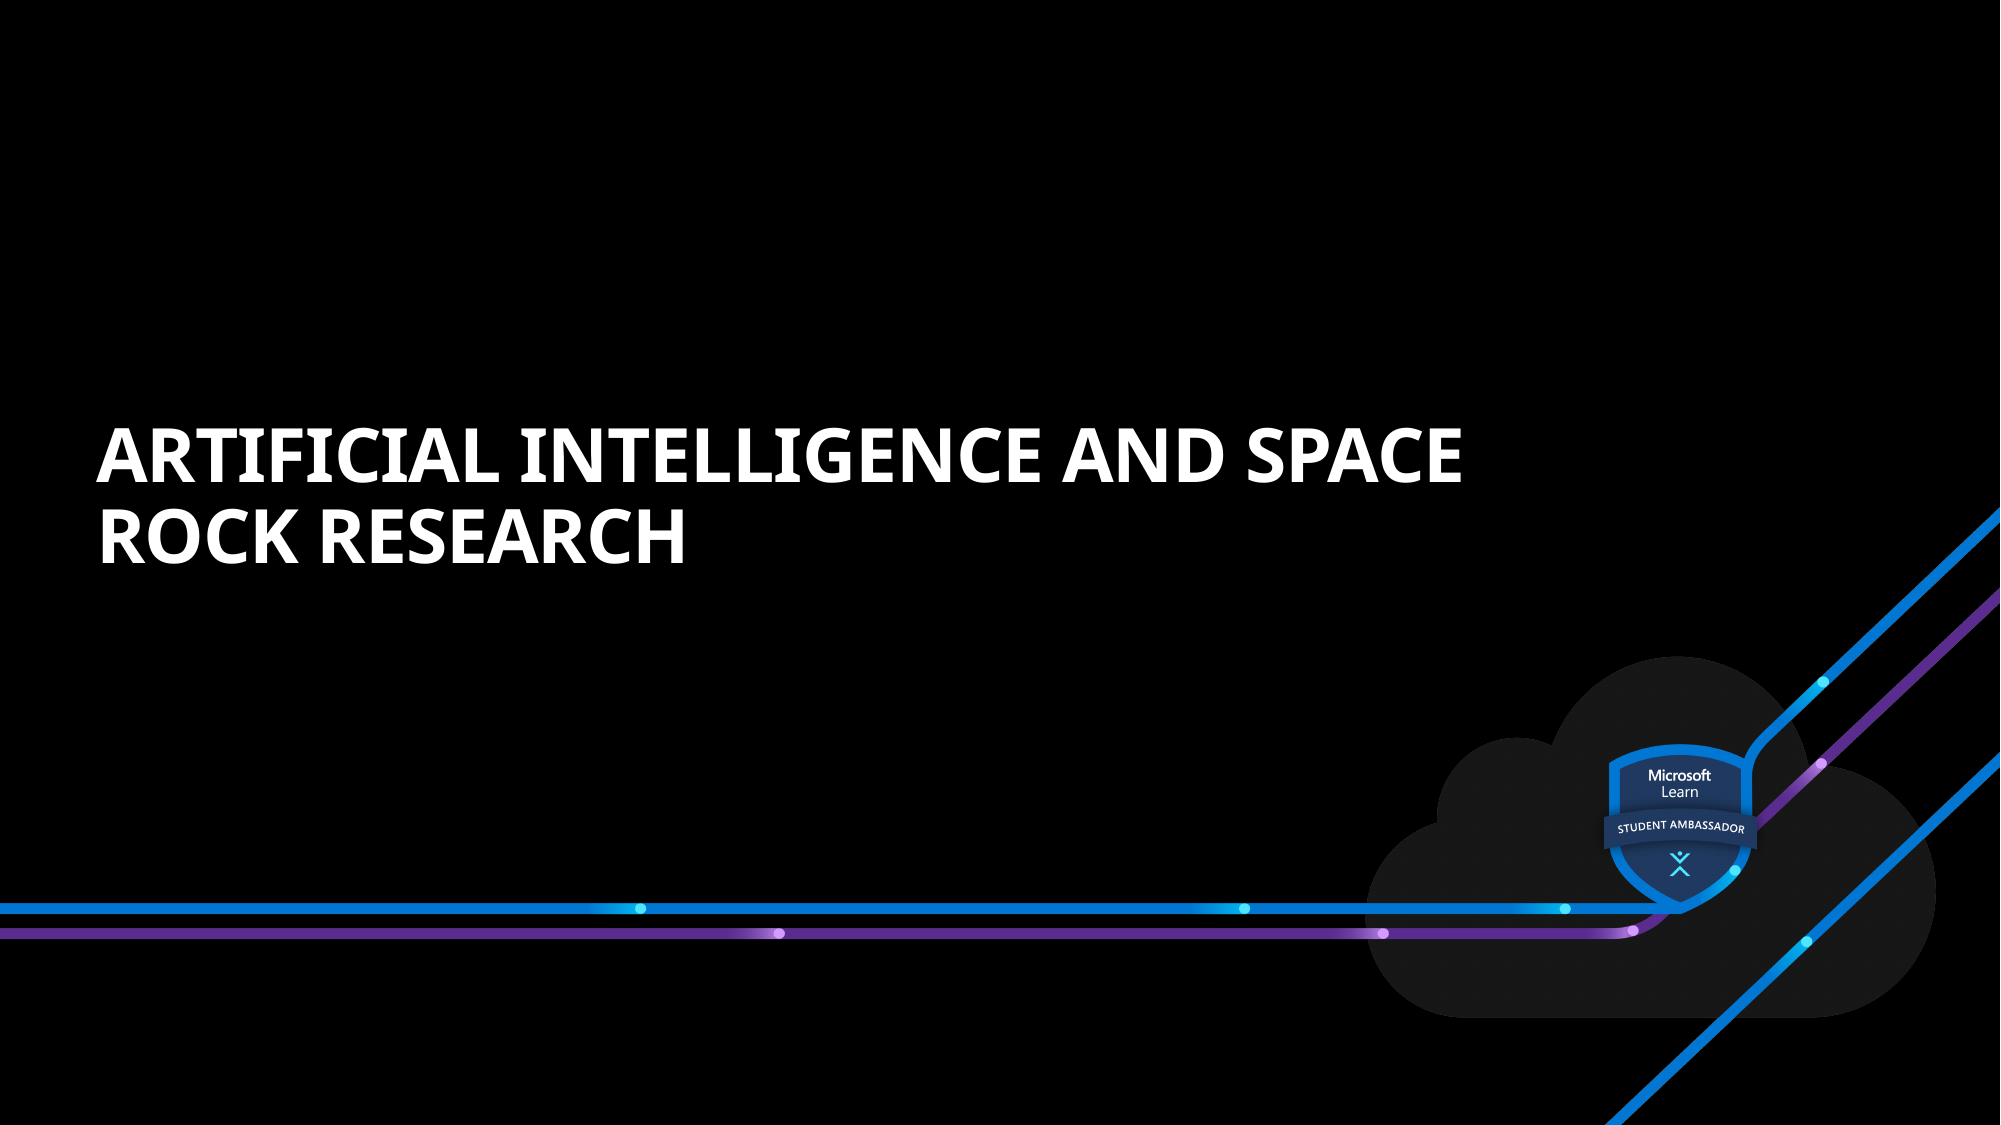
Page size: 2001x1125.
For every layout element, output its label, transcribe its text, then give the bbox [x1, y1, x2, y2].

title Artificial intelligence and space rock research [96, 416, 1596, 580]
picture [0, 358, 2000, 1125]
